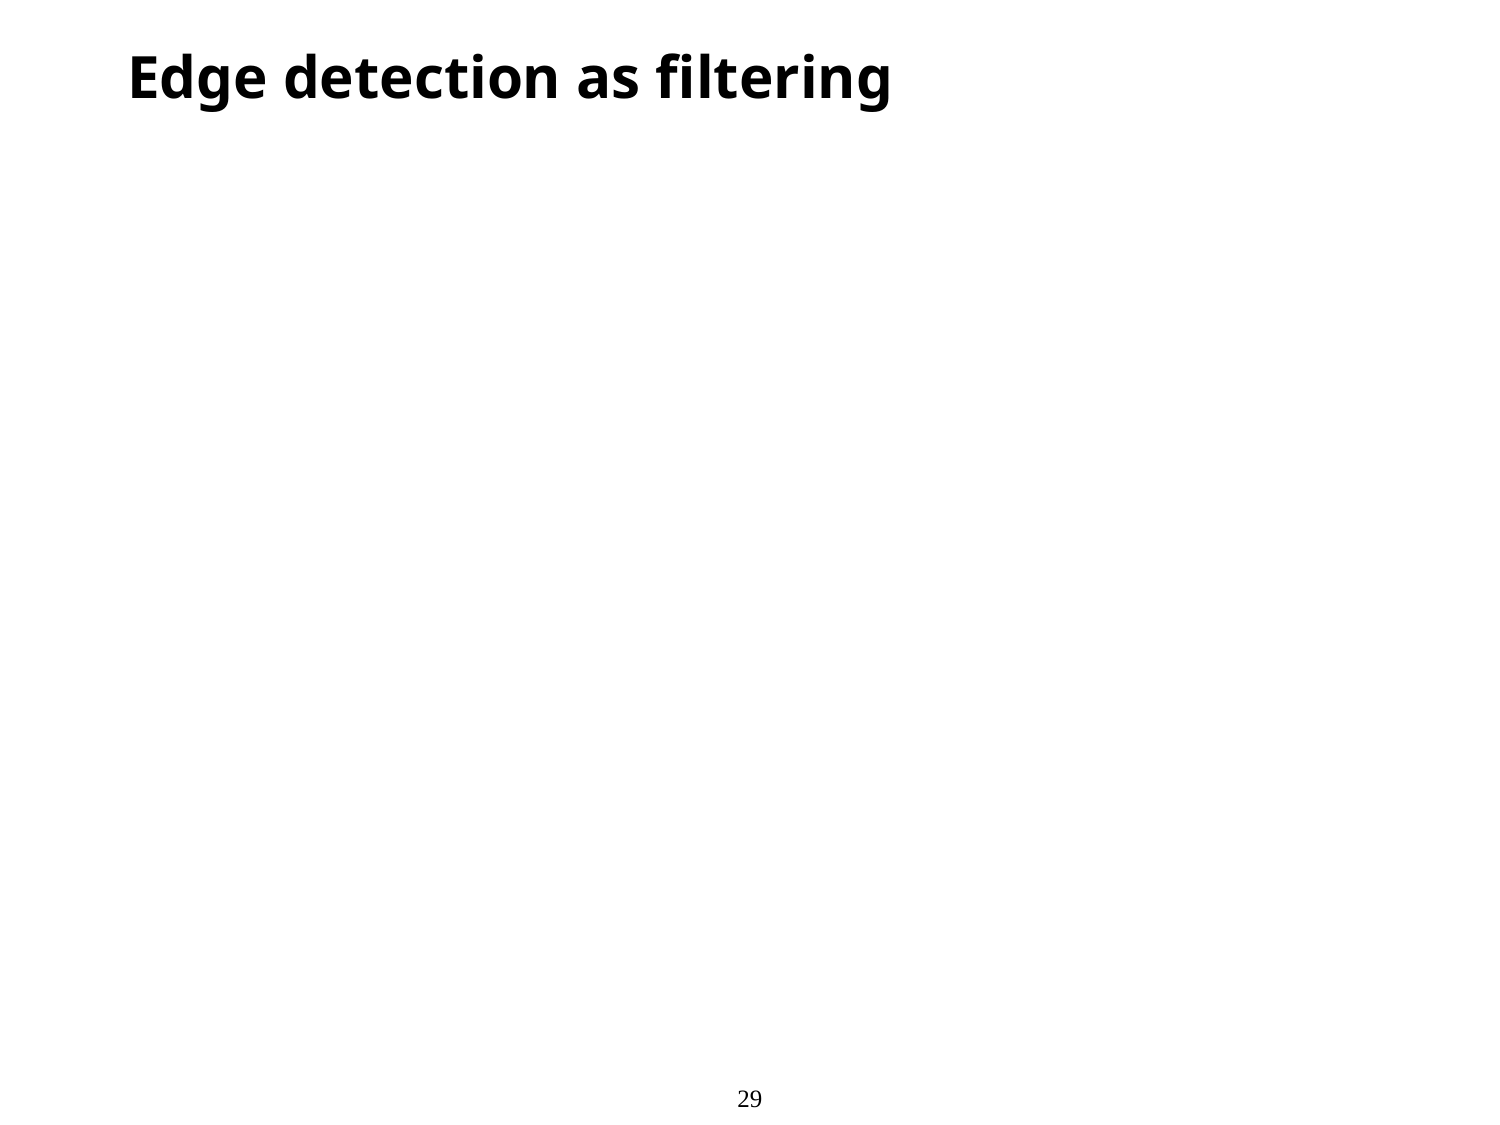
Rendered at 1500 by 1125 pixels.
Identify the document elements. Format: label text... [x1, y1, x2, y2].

title Edge detection as filtering [112, 28, 1388, 122]
